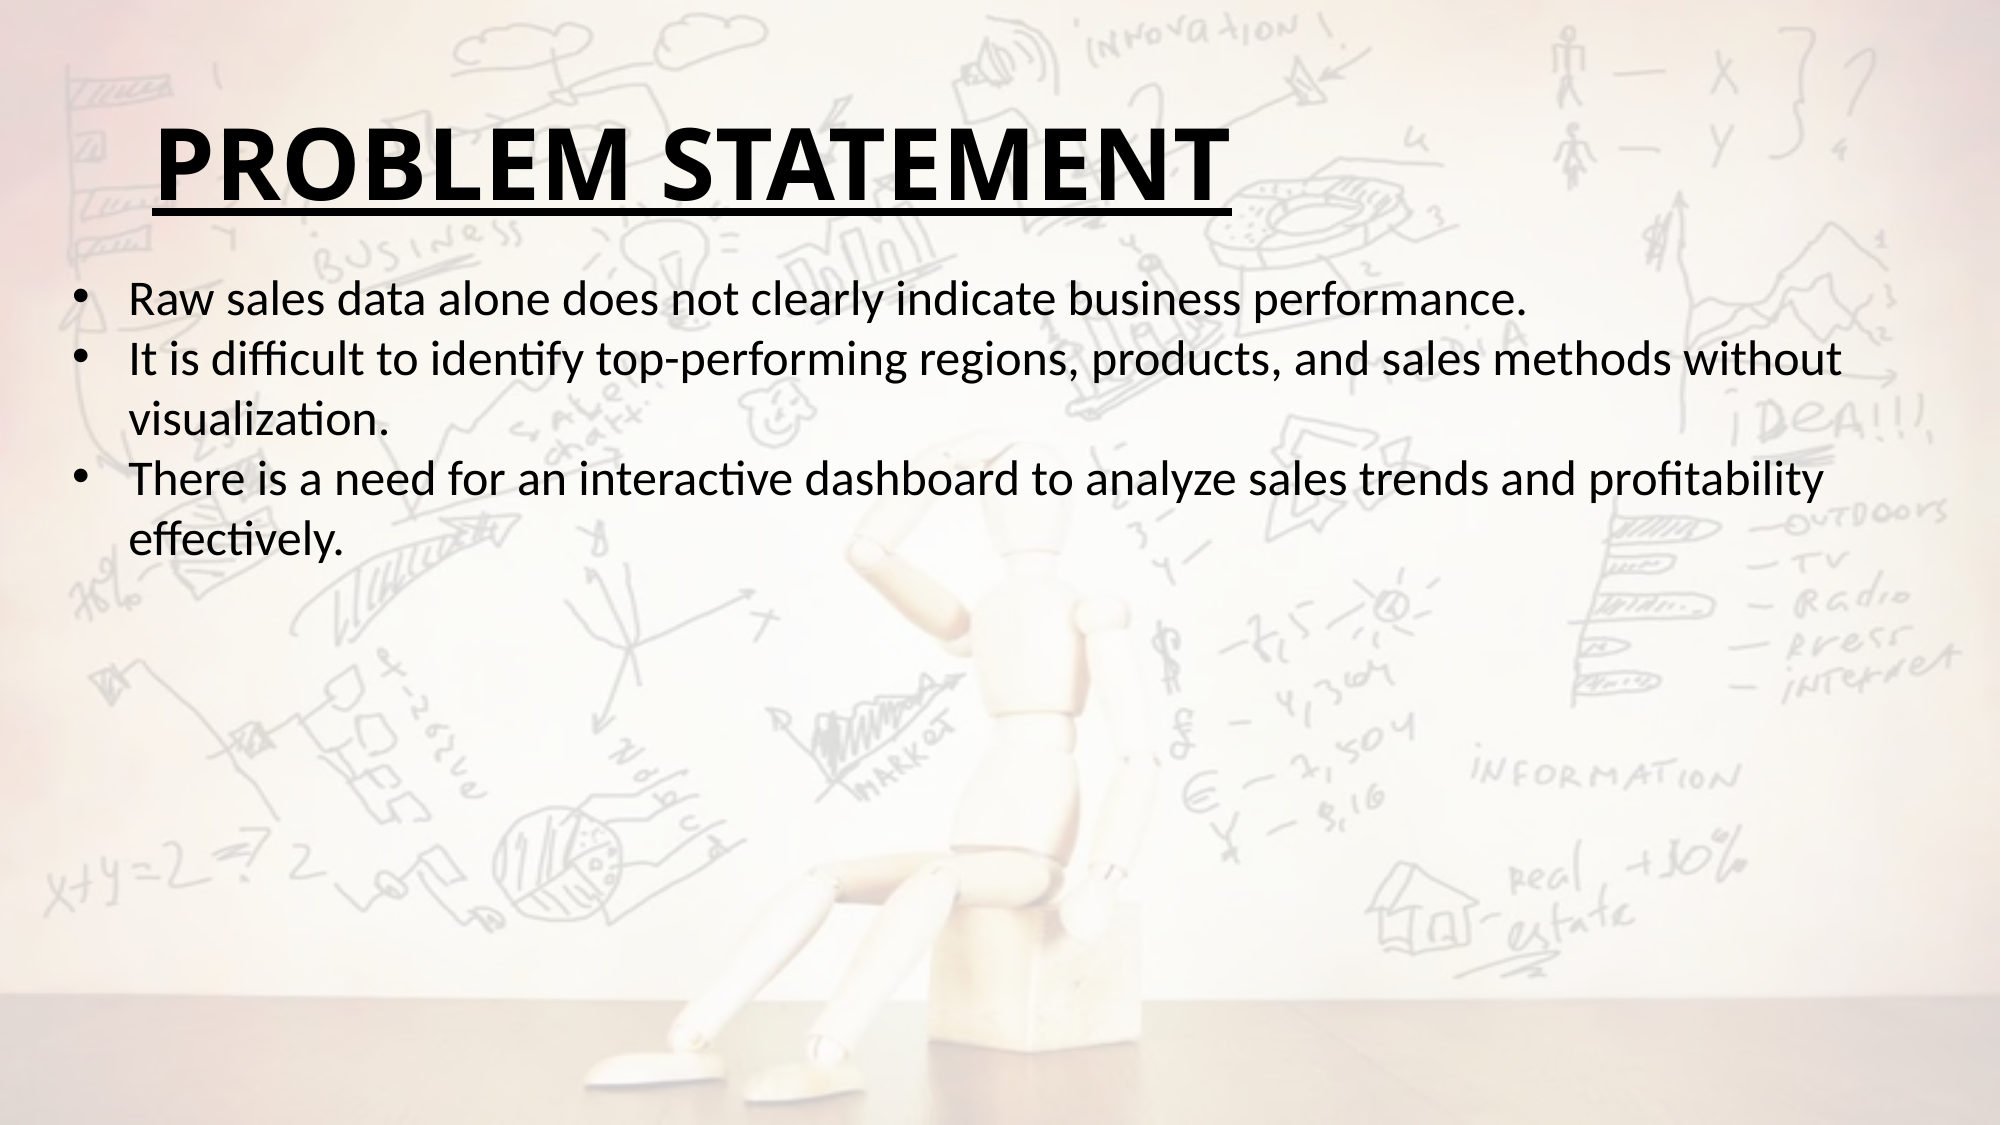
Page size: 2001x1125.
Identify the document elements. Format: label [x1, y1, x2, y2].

list [0, 0, 2000, 1125]
